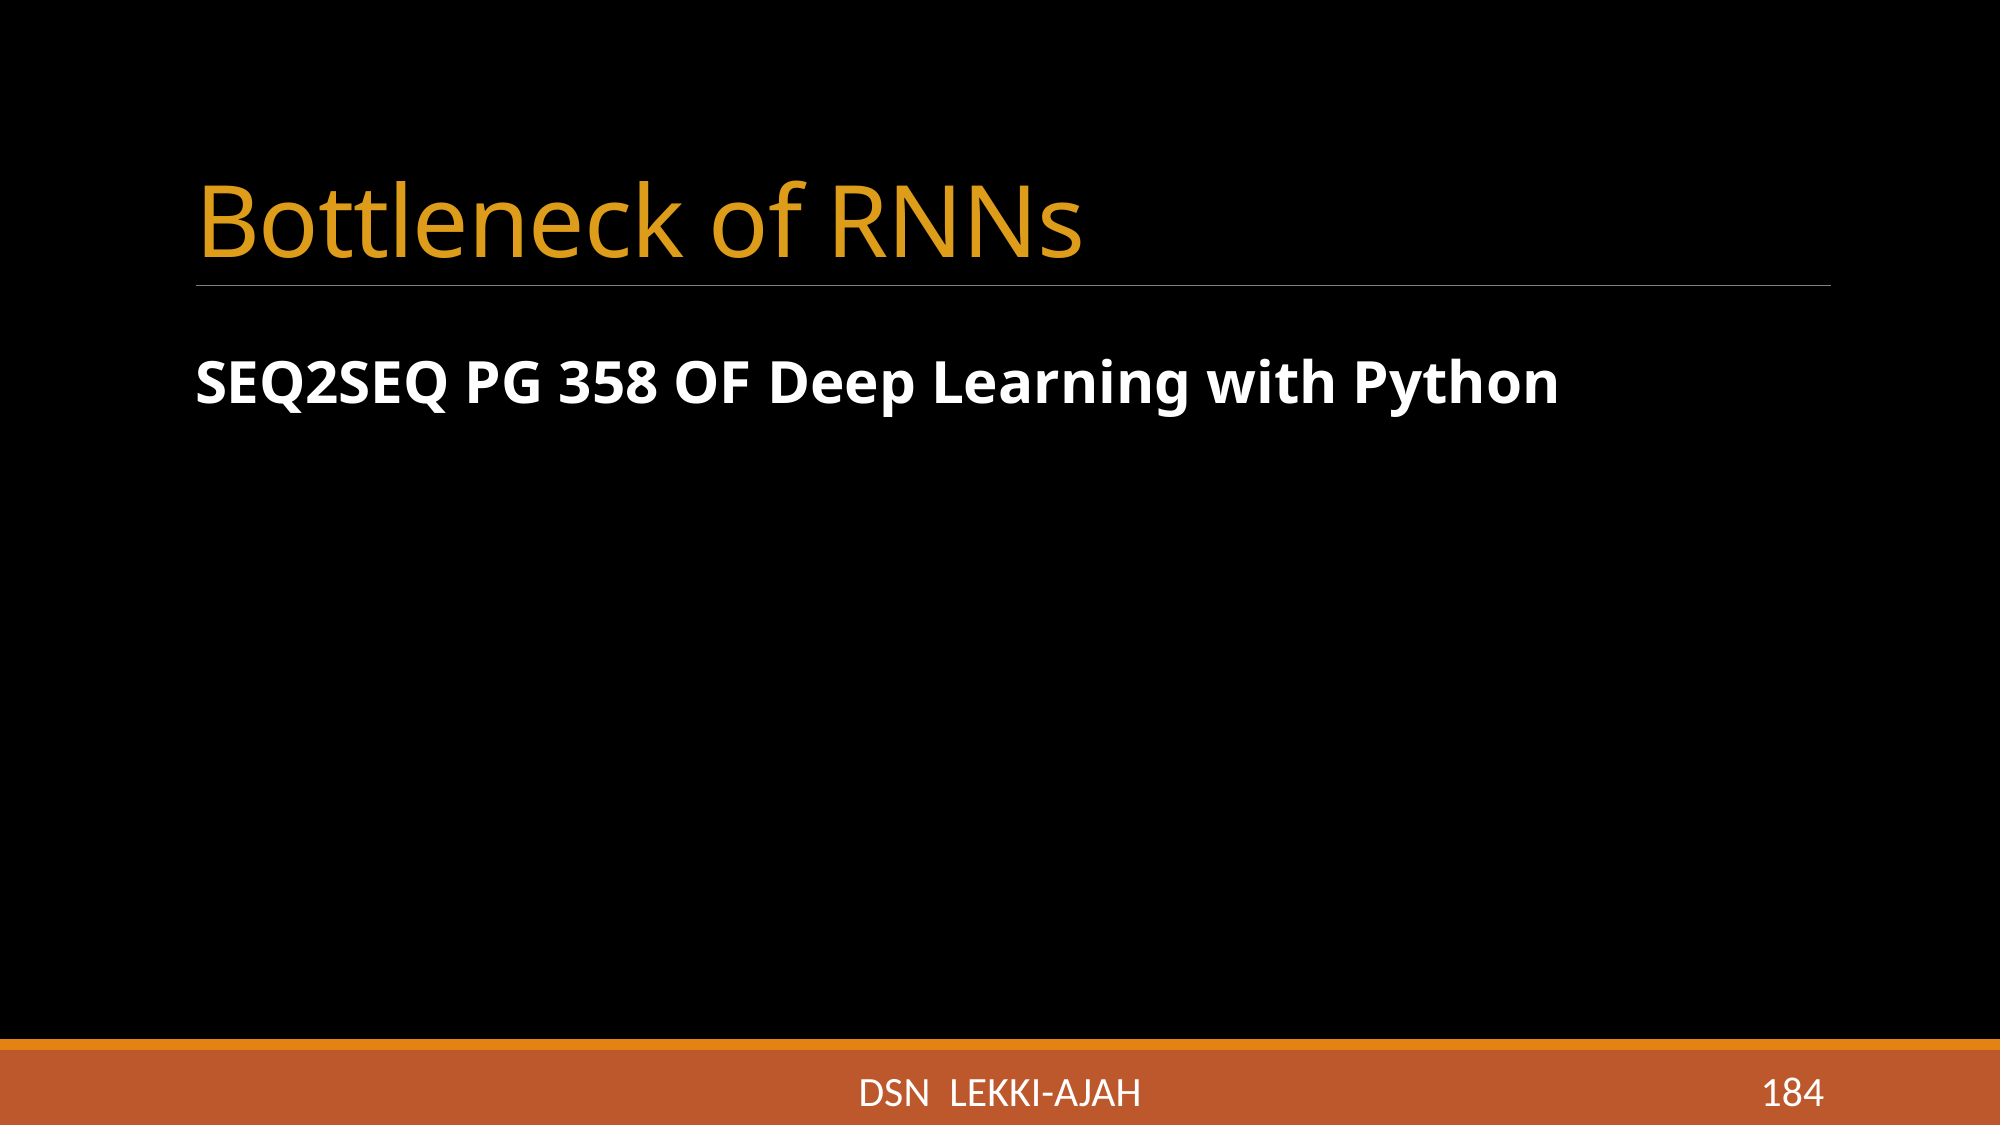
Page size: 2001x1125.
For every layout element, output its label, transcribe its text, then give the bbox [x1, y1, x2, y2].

title Bottleneck of RNNs [180, 47, 1830, 285]
slide_number 184 [1624, 1059, 1840, 1120]
list SEQ2SEQ PG 358 OF Deep Learning with Python [180, 302, 1840, 1027]
footer DSN LEKKI-AJAH [604, 1059, 1396, 1120]
